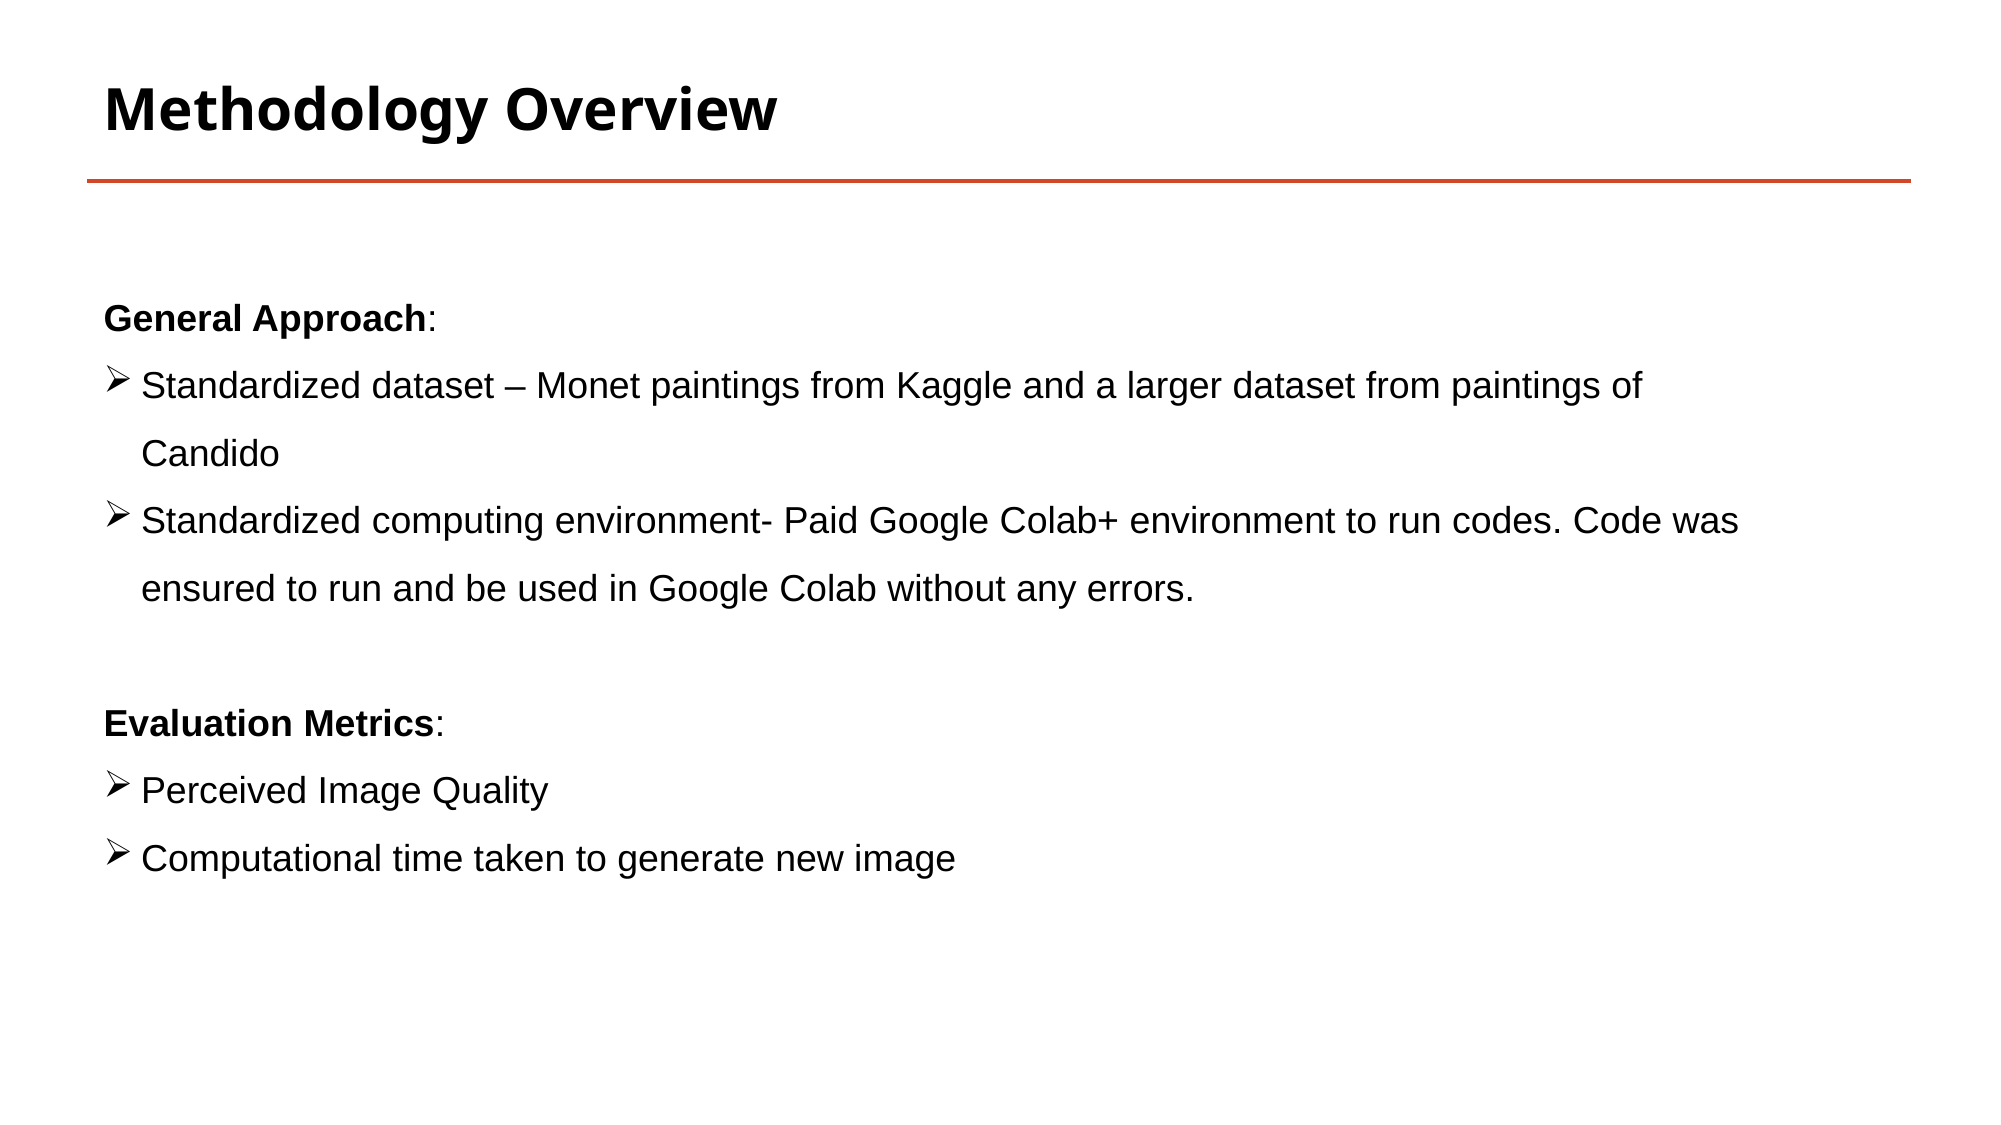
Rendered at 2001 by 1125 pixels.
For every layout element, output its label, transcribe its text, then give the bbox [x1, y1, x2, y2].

title Methodology Overview [88, 59, 1589, 165]
list General Approach: Standardized dataset – Monet paintings from Kaggle and a larger dataset from paintings of Candido Standardized computing environment- Paid Google Colab+ environment to run codes. Code was ensured to run and be used in Google Colab without any errors. Evaluation Metrics: Perceived Image Quality Computational time taken to generate new image [88, 263, 1802, 932]
